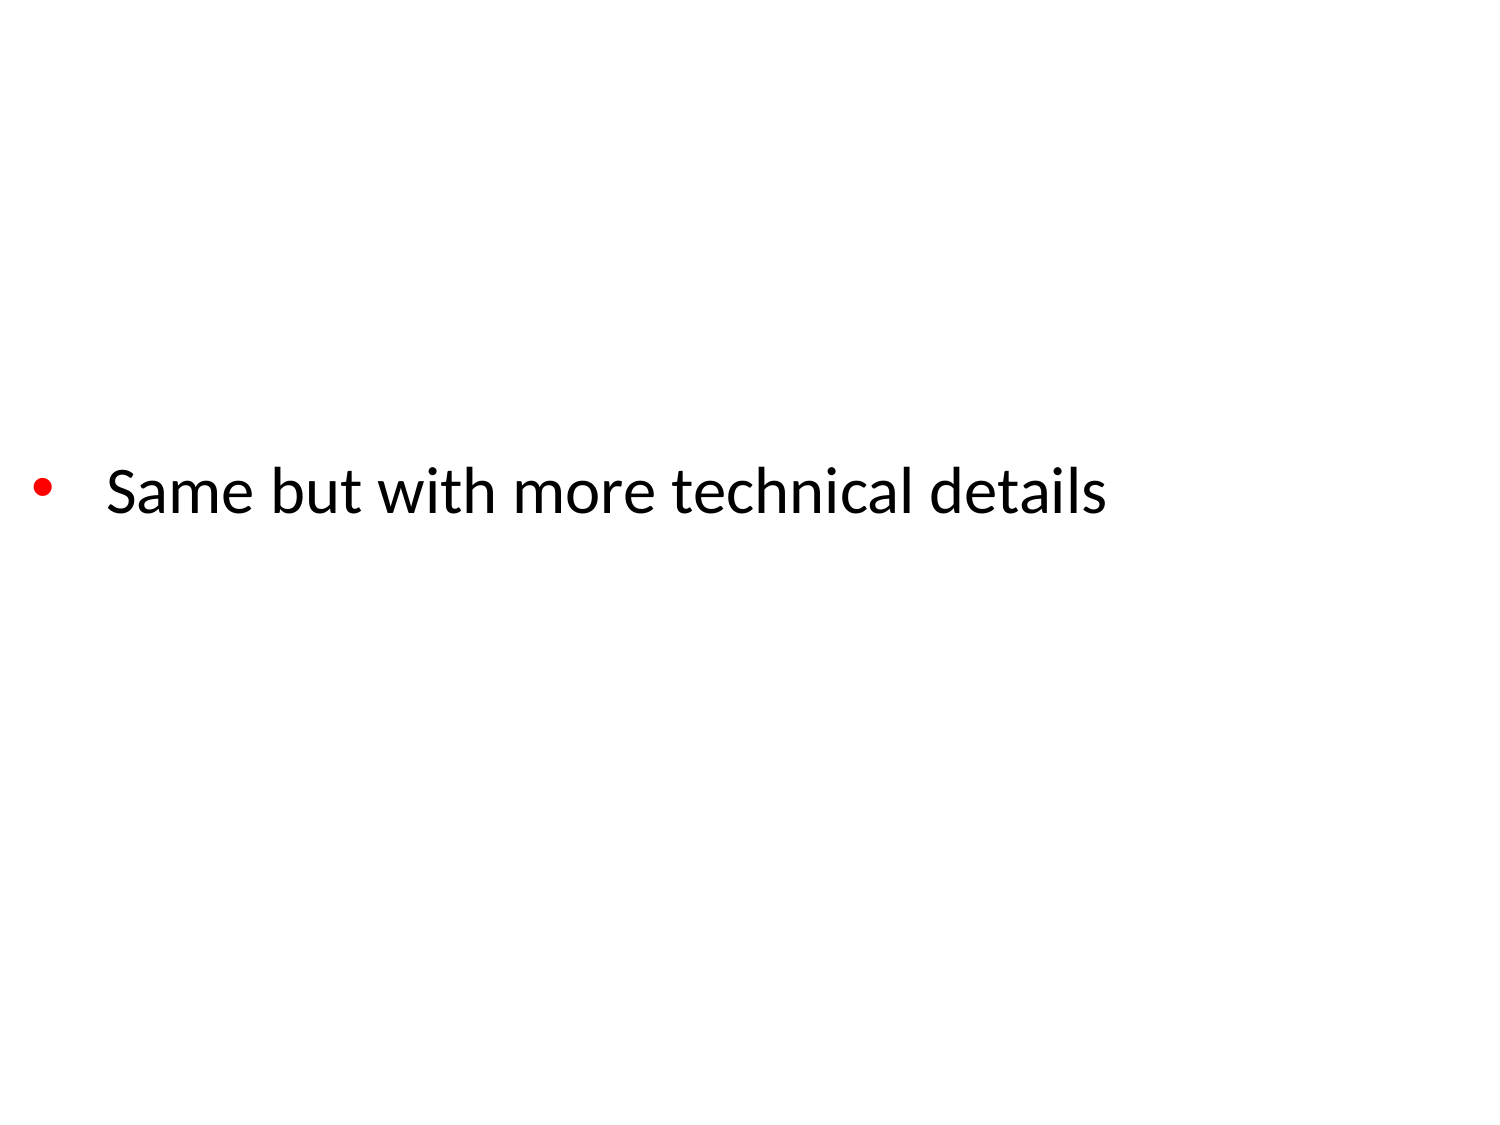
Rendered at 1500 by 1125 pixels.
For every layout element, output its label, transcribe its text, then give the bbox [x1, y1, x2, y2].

list Same but with more technical details [15, 159, 1478, 1049]
